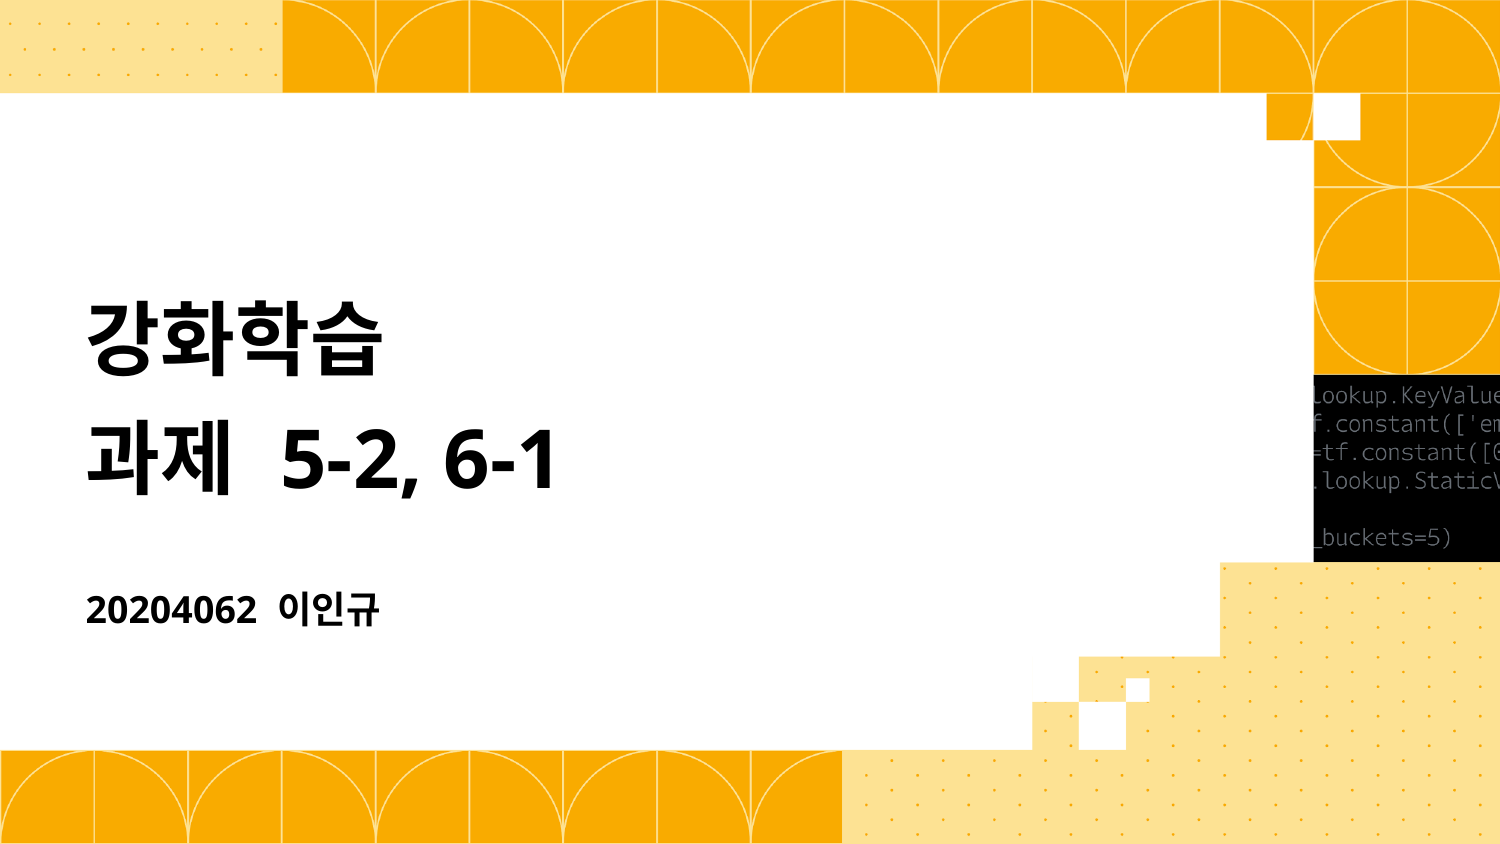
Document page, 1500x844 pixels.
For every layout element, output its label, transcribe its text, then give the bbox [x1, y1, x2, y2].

title 강화학습 과제 5-2, 6-1 [70, 259, 1156, 529]
picture [0, 0, 1500, 844]
text_box 20204062 이인규 [70, 528, 995, 686]
